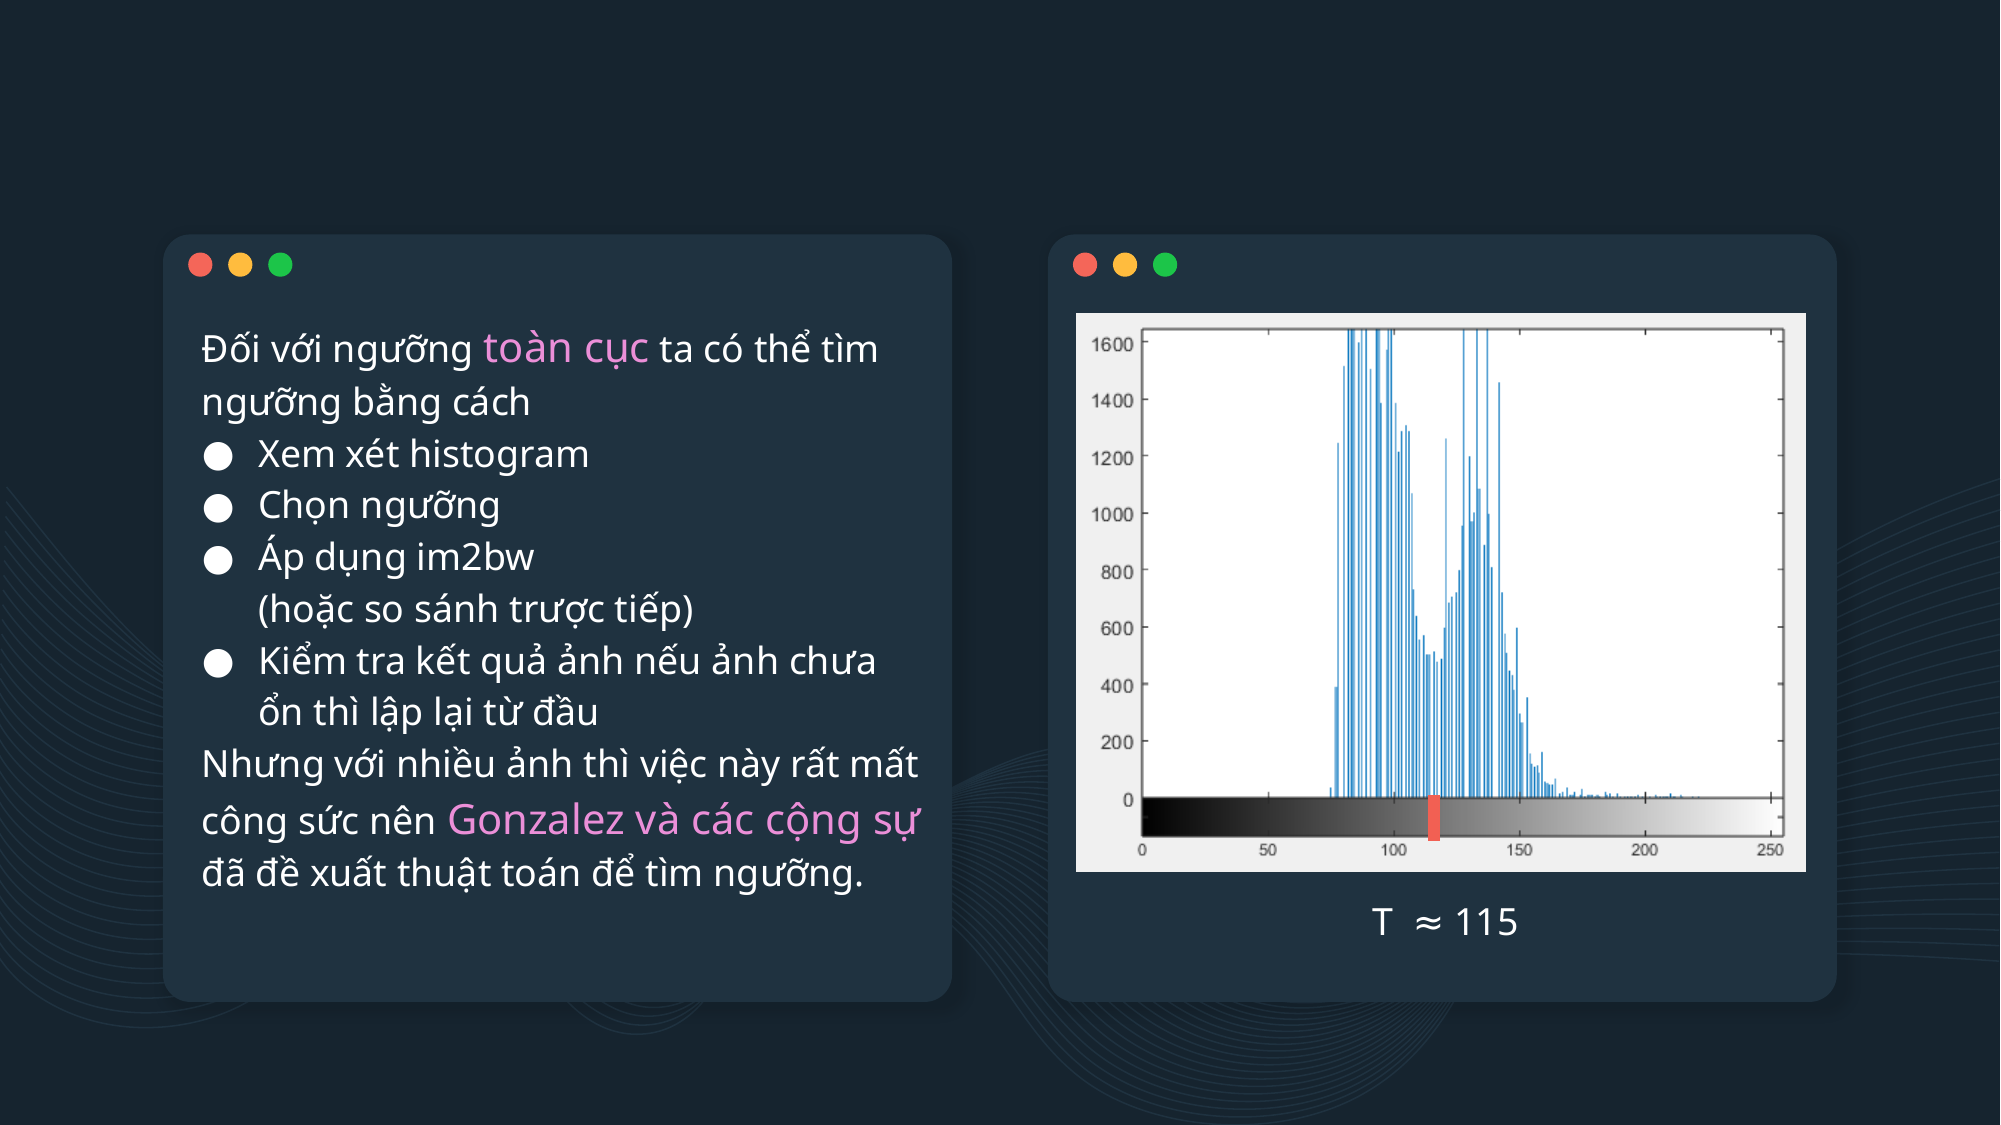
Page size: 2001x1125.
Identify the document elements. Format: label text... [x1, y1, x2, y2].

list Đối với ngưỡng toàn cục ta có thể tìm ngưỡng bằng cách Xem xét histogram Chọn ngưỡng Áp dụng im2bw (hoặc so sánh trược tiếp) Kiểm tra kết quả ảnh nếu ảnh chưa ổn thì lập lại từ đầu Nhưng với nhiều ảnh thì việc này rất mất công sức nên Gonzalez và các cộng sự đã đề xuất thuật toán để tìm ngưỡng. [163, 293, 943, 959]
list T ≈ 115 [1095, 880, 1778, 959]
picture [1076, 313, 1806, 872]
